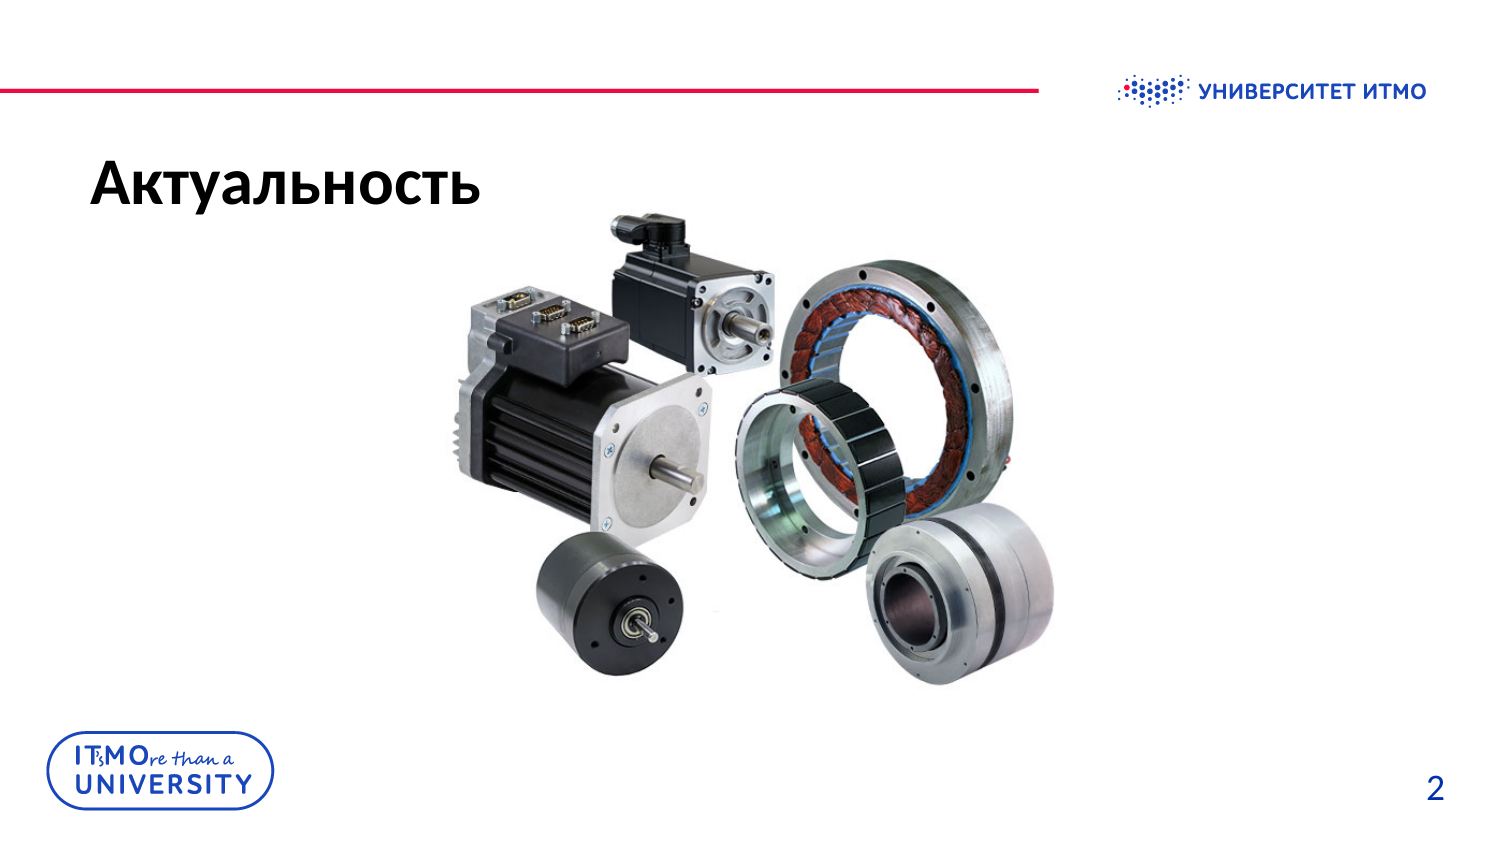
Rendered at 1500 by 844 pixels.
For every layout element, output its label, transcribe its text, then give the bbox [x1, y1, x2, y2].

text_box Актуальность [74, 123, 1105, 226]
text_box 2 [1411, 755, 1500, 815]
picture [0, 0, 1500, 844]
